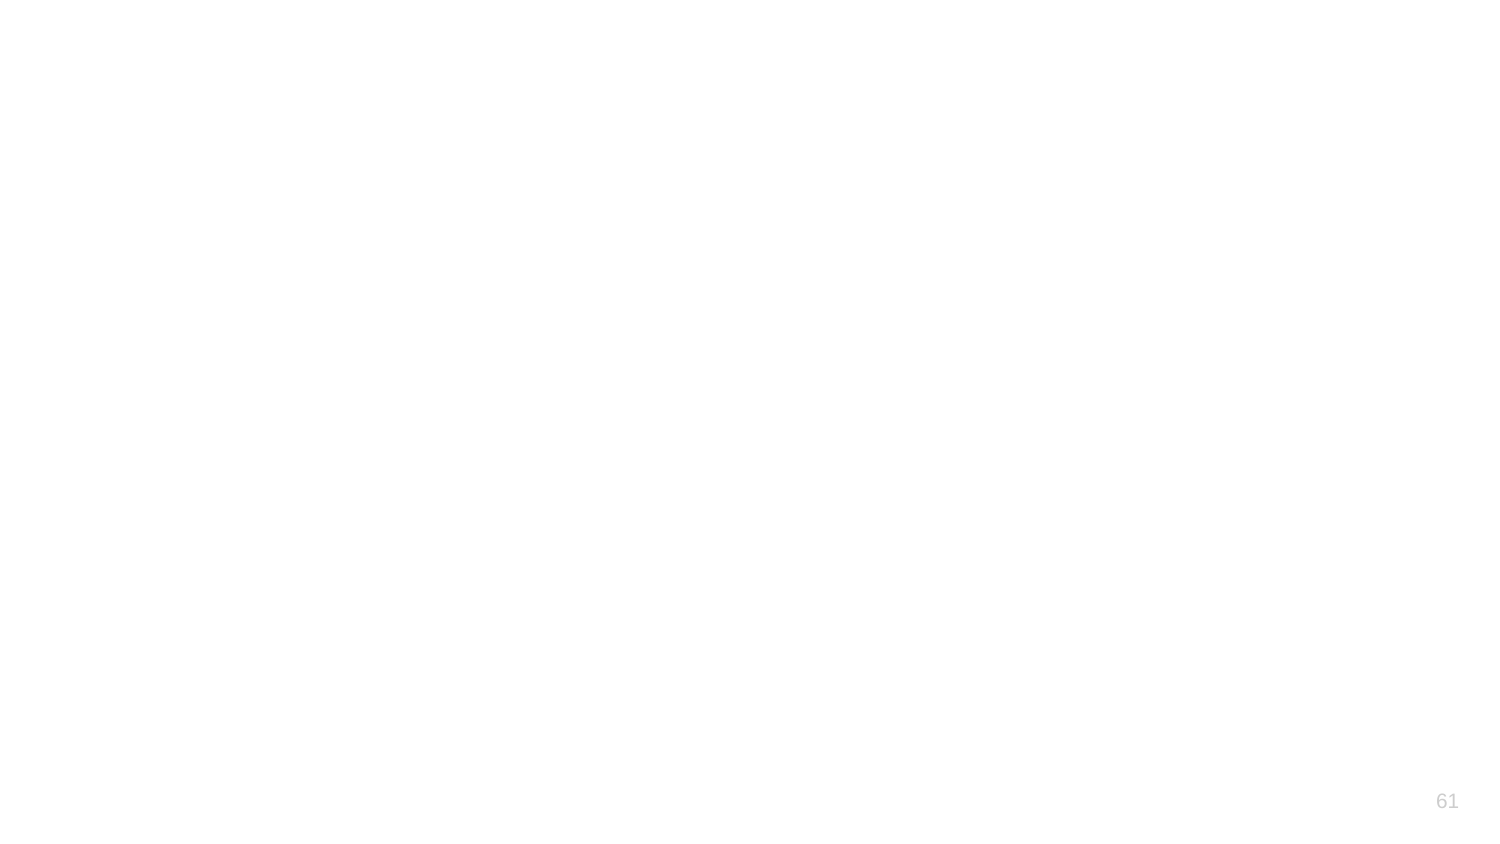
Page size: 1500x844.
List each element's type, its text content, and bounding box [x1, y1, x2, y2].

slide_number 60 [1393, 777, 1475, 823]
